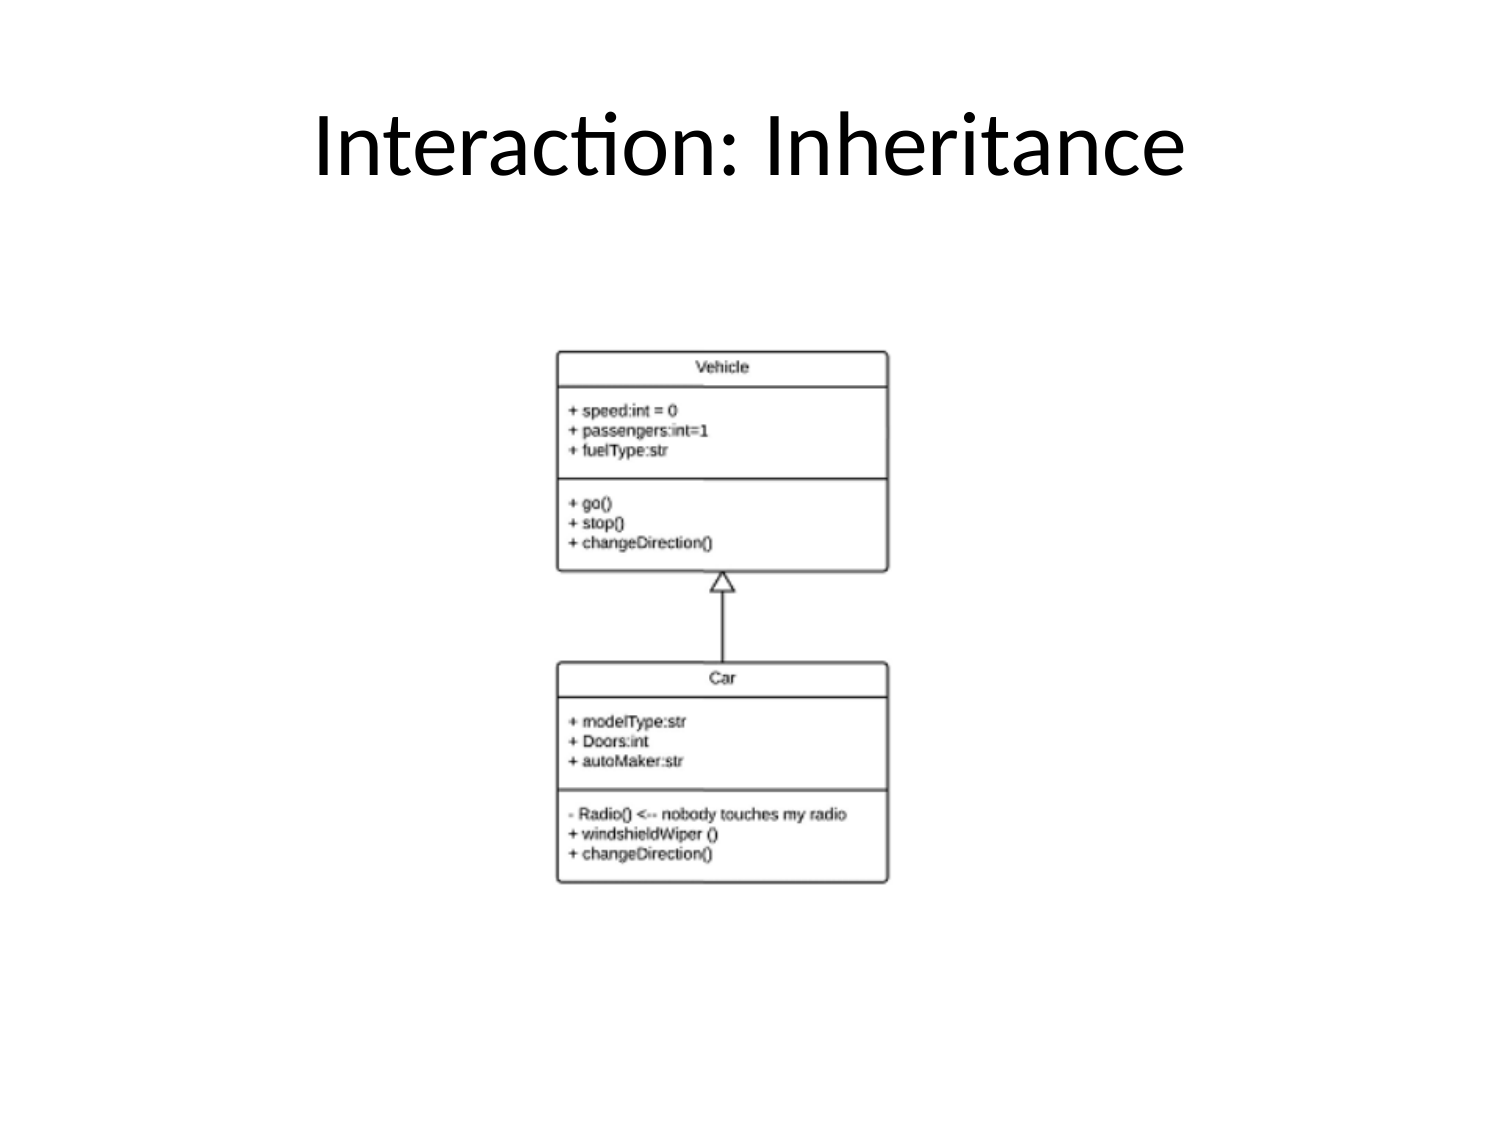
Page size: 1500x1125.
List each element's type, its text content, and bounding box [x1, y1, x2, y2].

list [517, 323, 983, 945]
title Interaction: Inheritance [75, 45, 1425, 233]
